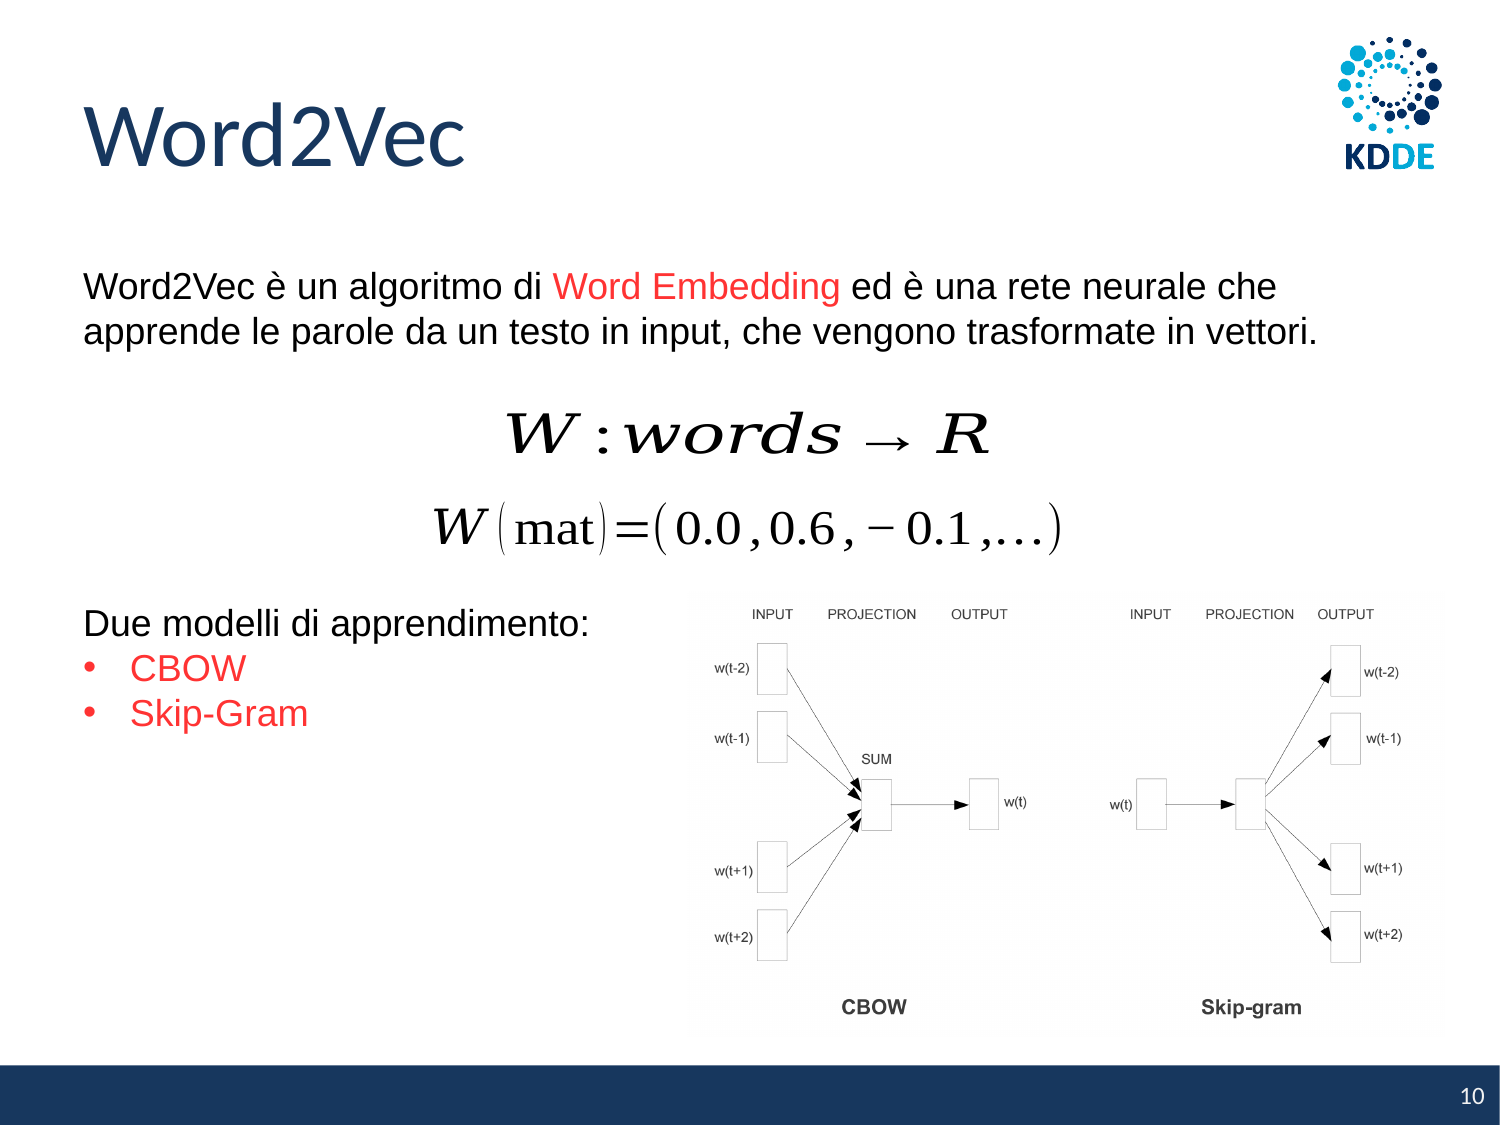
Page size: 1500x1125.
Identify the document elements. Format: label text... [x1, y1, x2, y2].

picture [687, 591, 1445, 1037]
text_box Word2Vec [68, 36, 1252, 223]
text_box Word2Vec è un algoritmo di Word Embedding ed è una rete neurale che apprende le parole da un testo in input, che vengono trasformate in vettori. [68, 254, 1429, 373]
text_box Due modelli di apprendimento: CBOW Skip-Gram [68, 591, 685, 1010]
text_box 10 [1149, 1065, 1500, 1125]
picture [1337, 36, 1443, 171]
